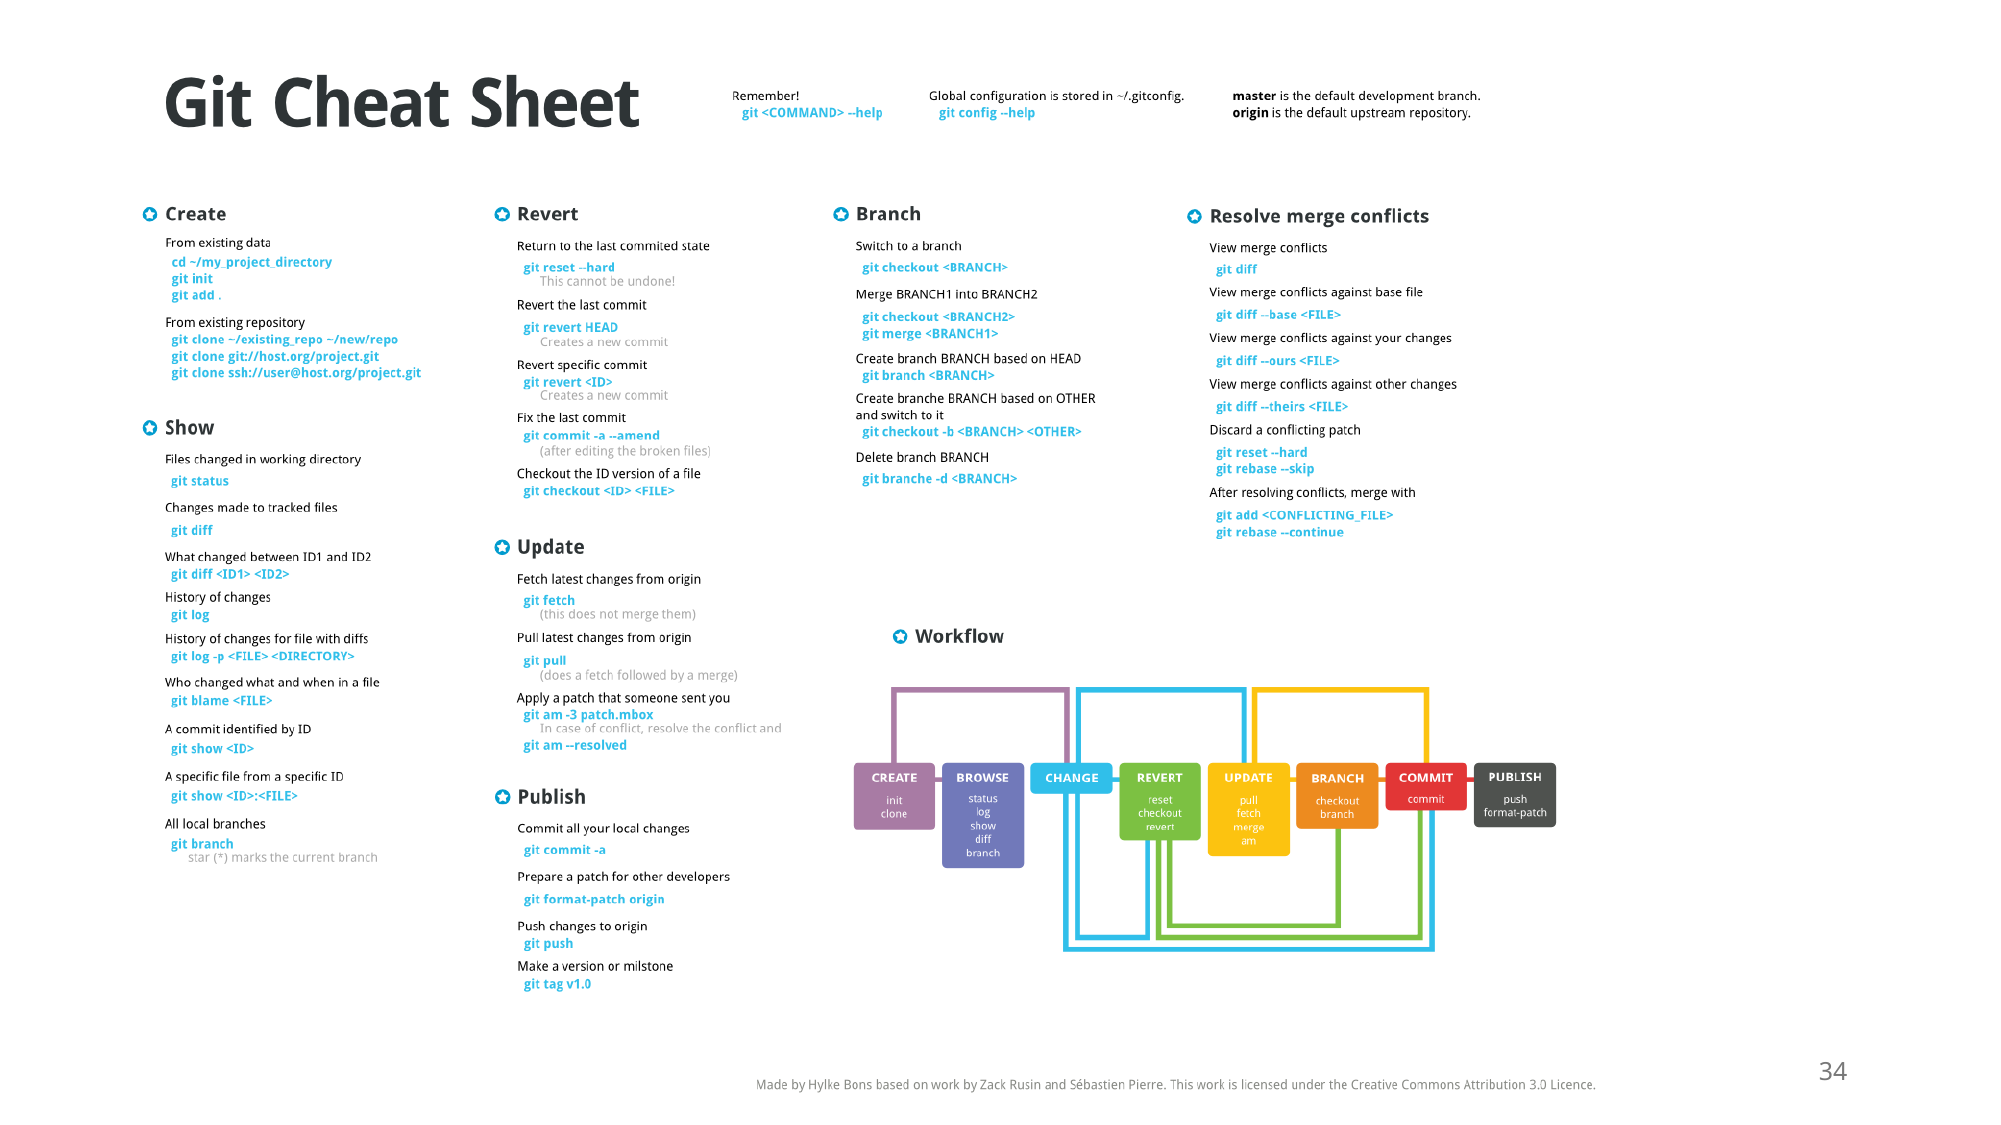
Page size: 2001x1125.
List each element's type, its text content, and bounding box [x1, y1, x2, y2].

slide_number 34 [1639, 1042, 1863, 1103]
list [49, 0, 1639, 1123]
